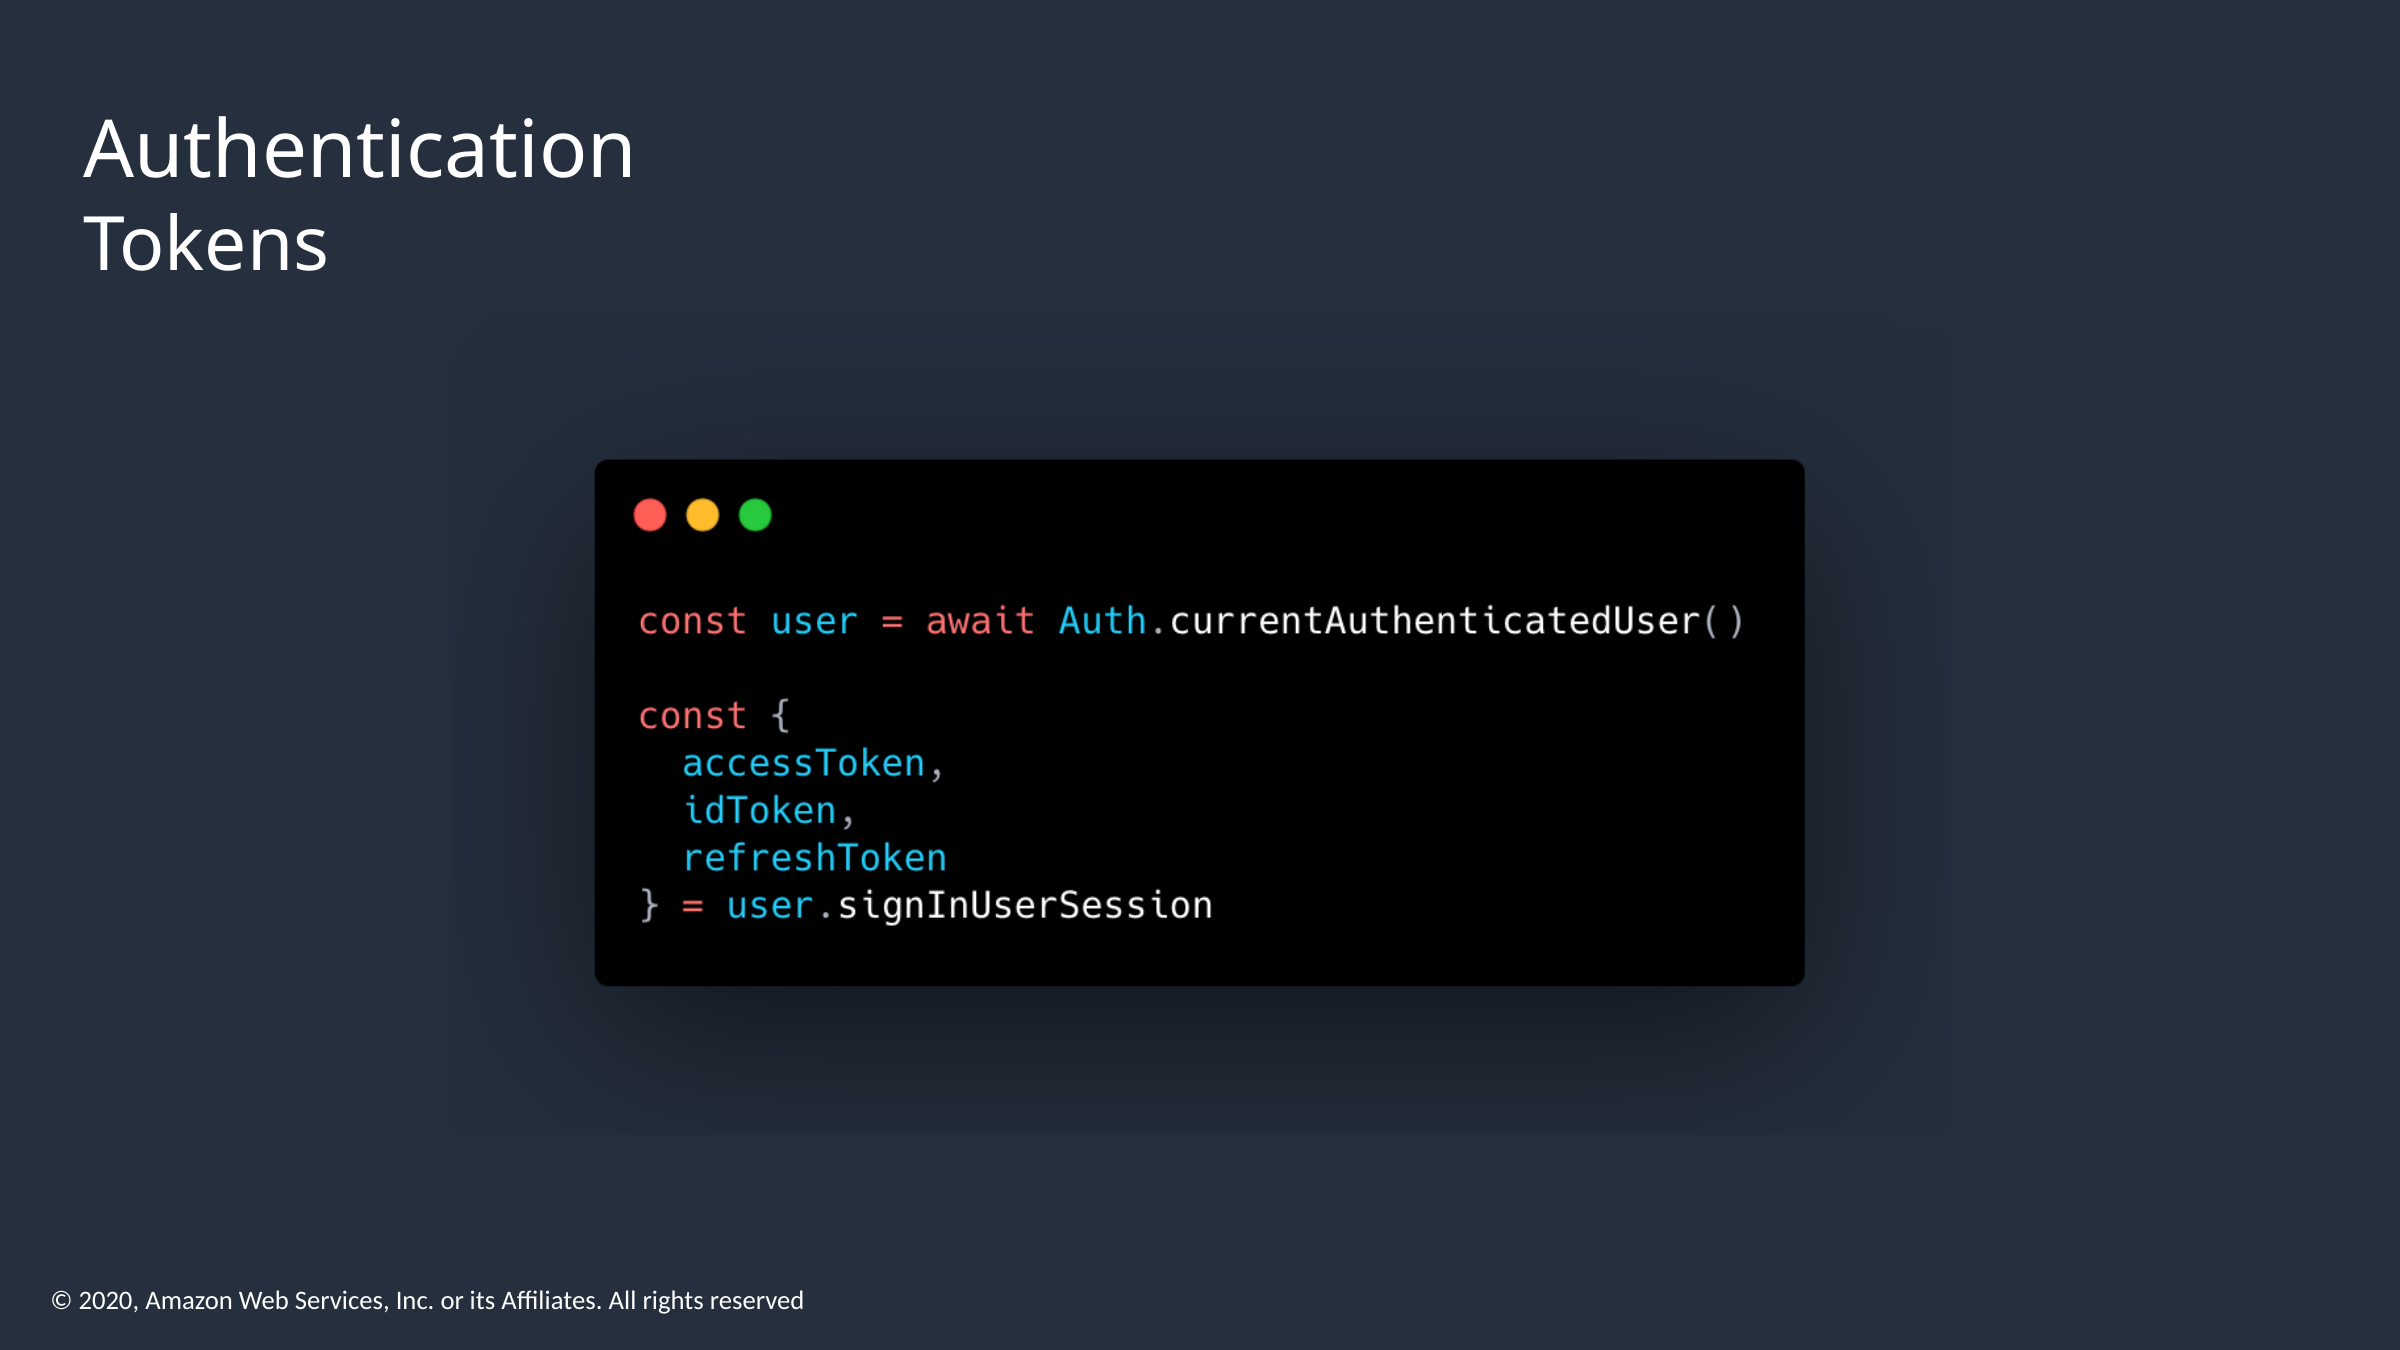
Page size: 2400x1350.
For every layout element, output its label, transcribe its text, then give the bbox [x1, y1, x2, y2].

title Authentication [53, 56, 2347, 235]
picture [449, 311, 1951, 1135]
text_box Tokens [53, 181, 1282, 311]
